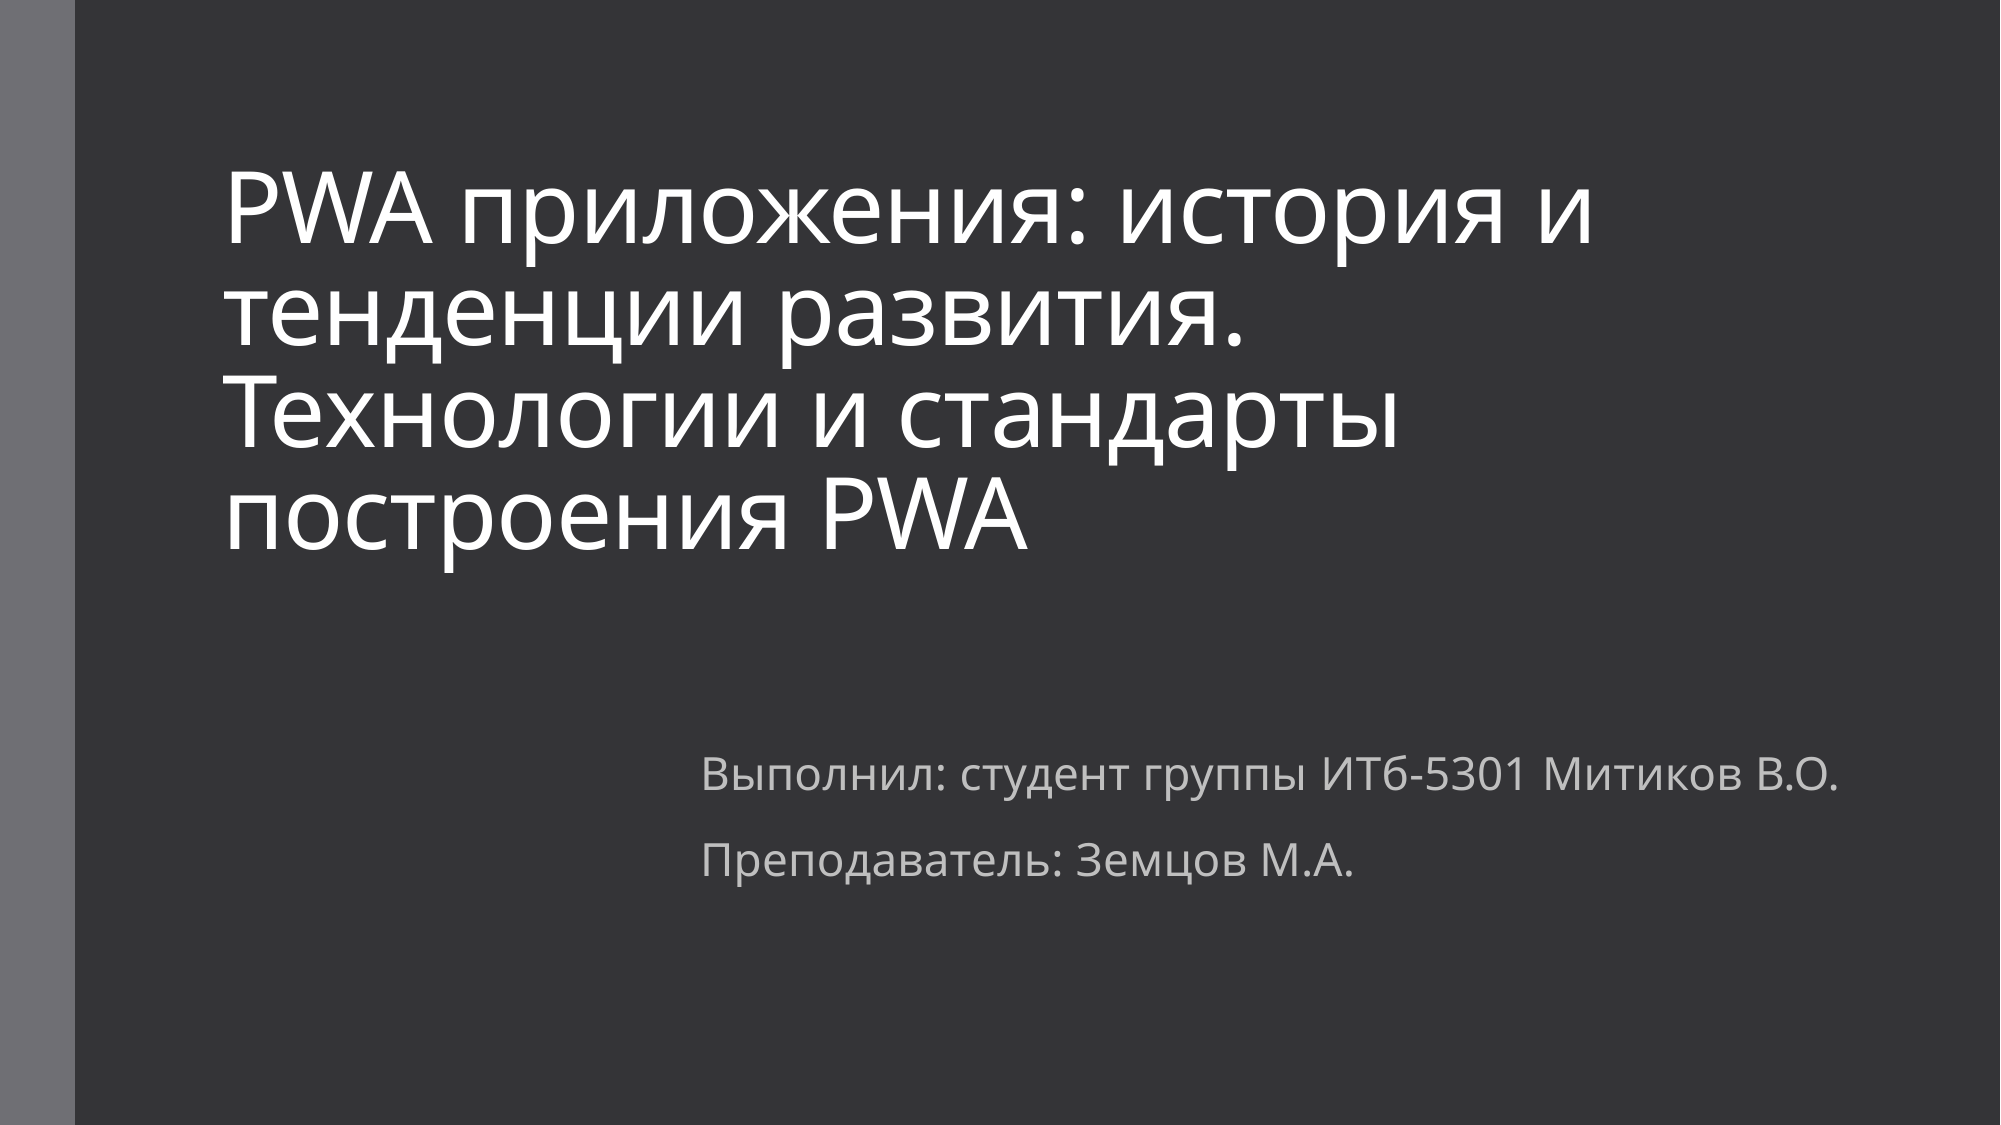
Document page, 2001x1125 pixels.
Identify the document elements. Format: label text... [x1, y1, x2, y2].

subtitle Выполнил: студент группы ИТб-5301 Митиков В.О. Преподаватель: Земцов М.А. [685, 741, 1877, 1019]
title PWA приложения: история и тенденции развития. Технологии и стандарты построения PWA [206, 139, 1752, 578]
